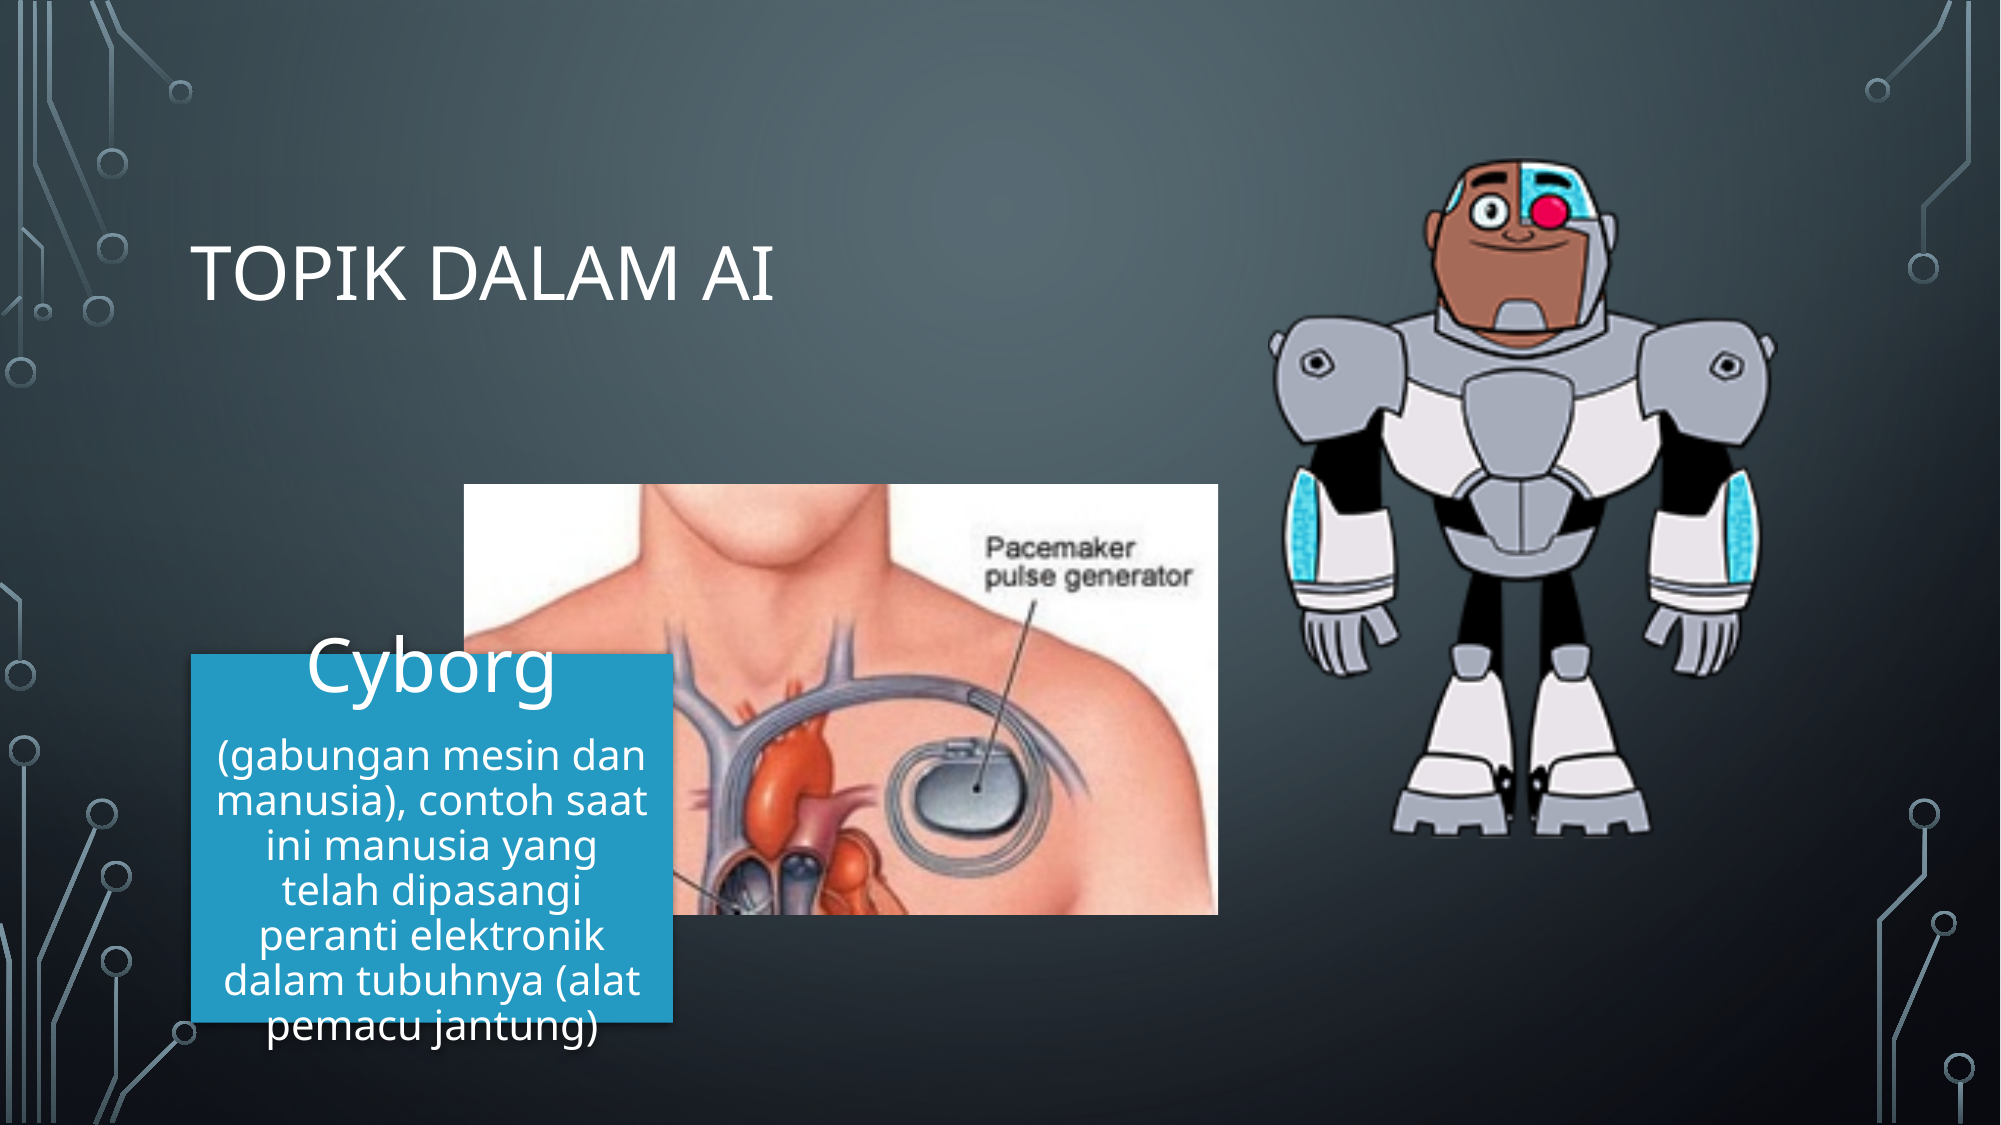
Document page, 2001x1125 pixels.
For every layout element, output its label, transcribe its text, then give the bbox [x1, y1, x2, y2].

title Topik dalam ai [175, 198, 912, 355]
picture [1267, 120, 1778, 859]
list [0, 382, 1497, 1125]
